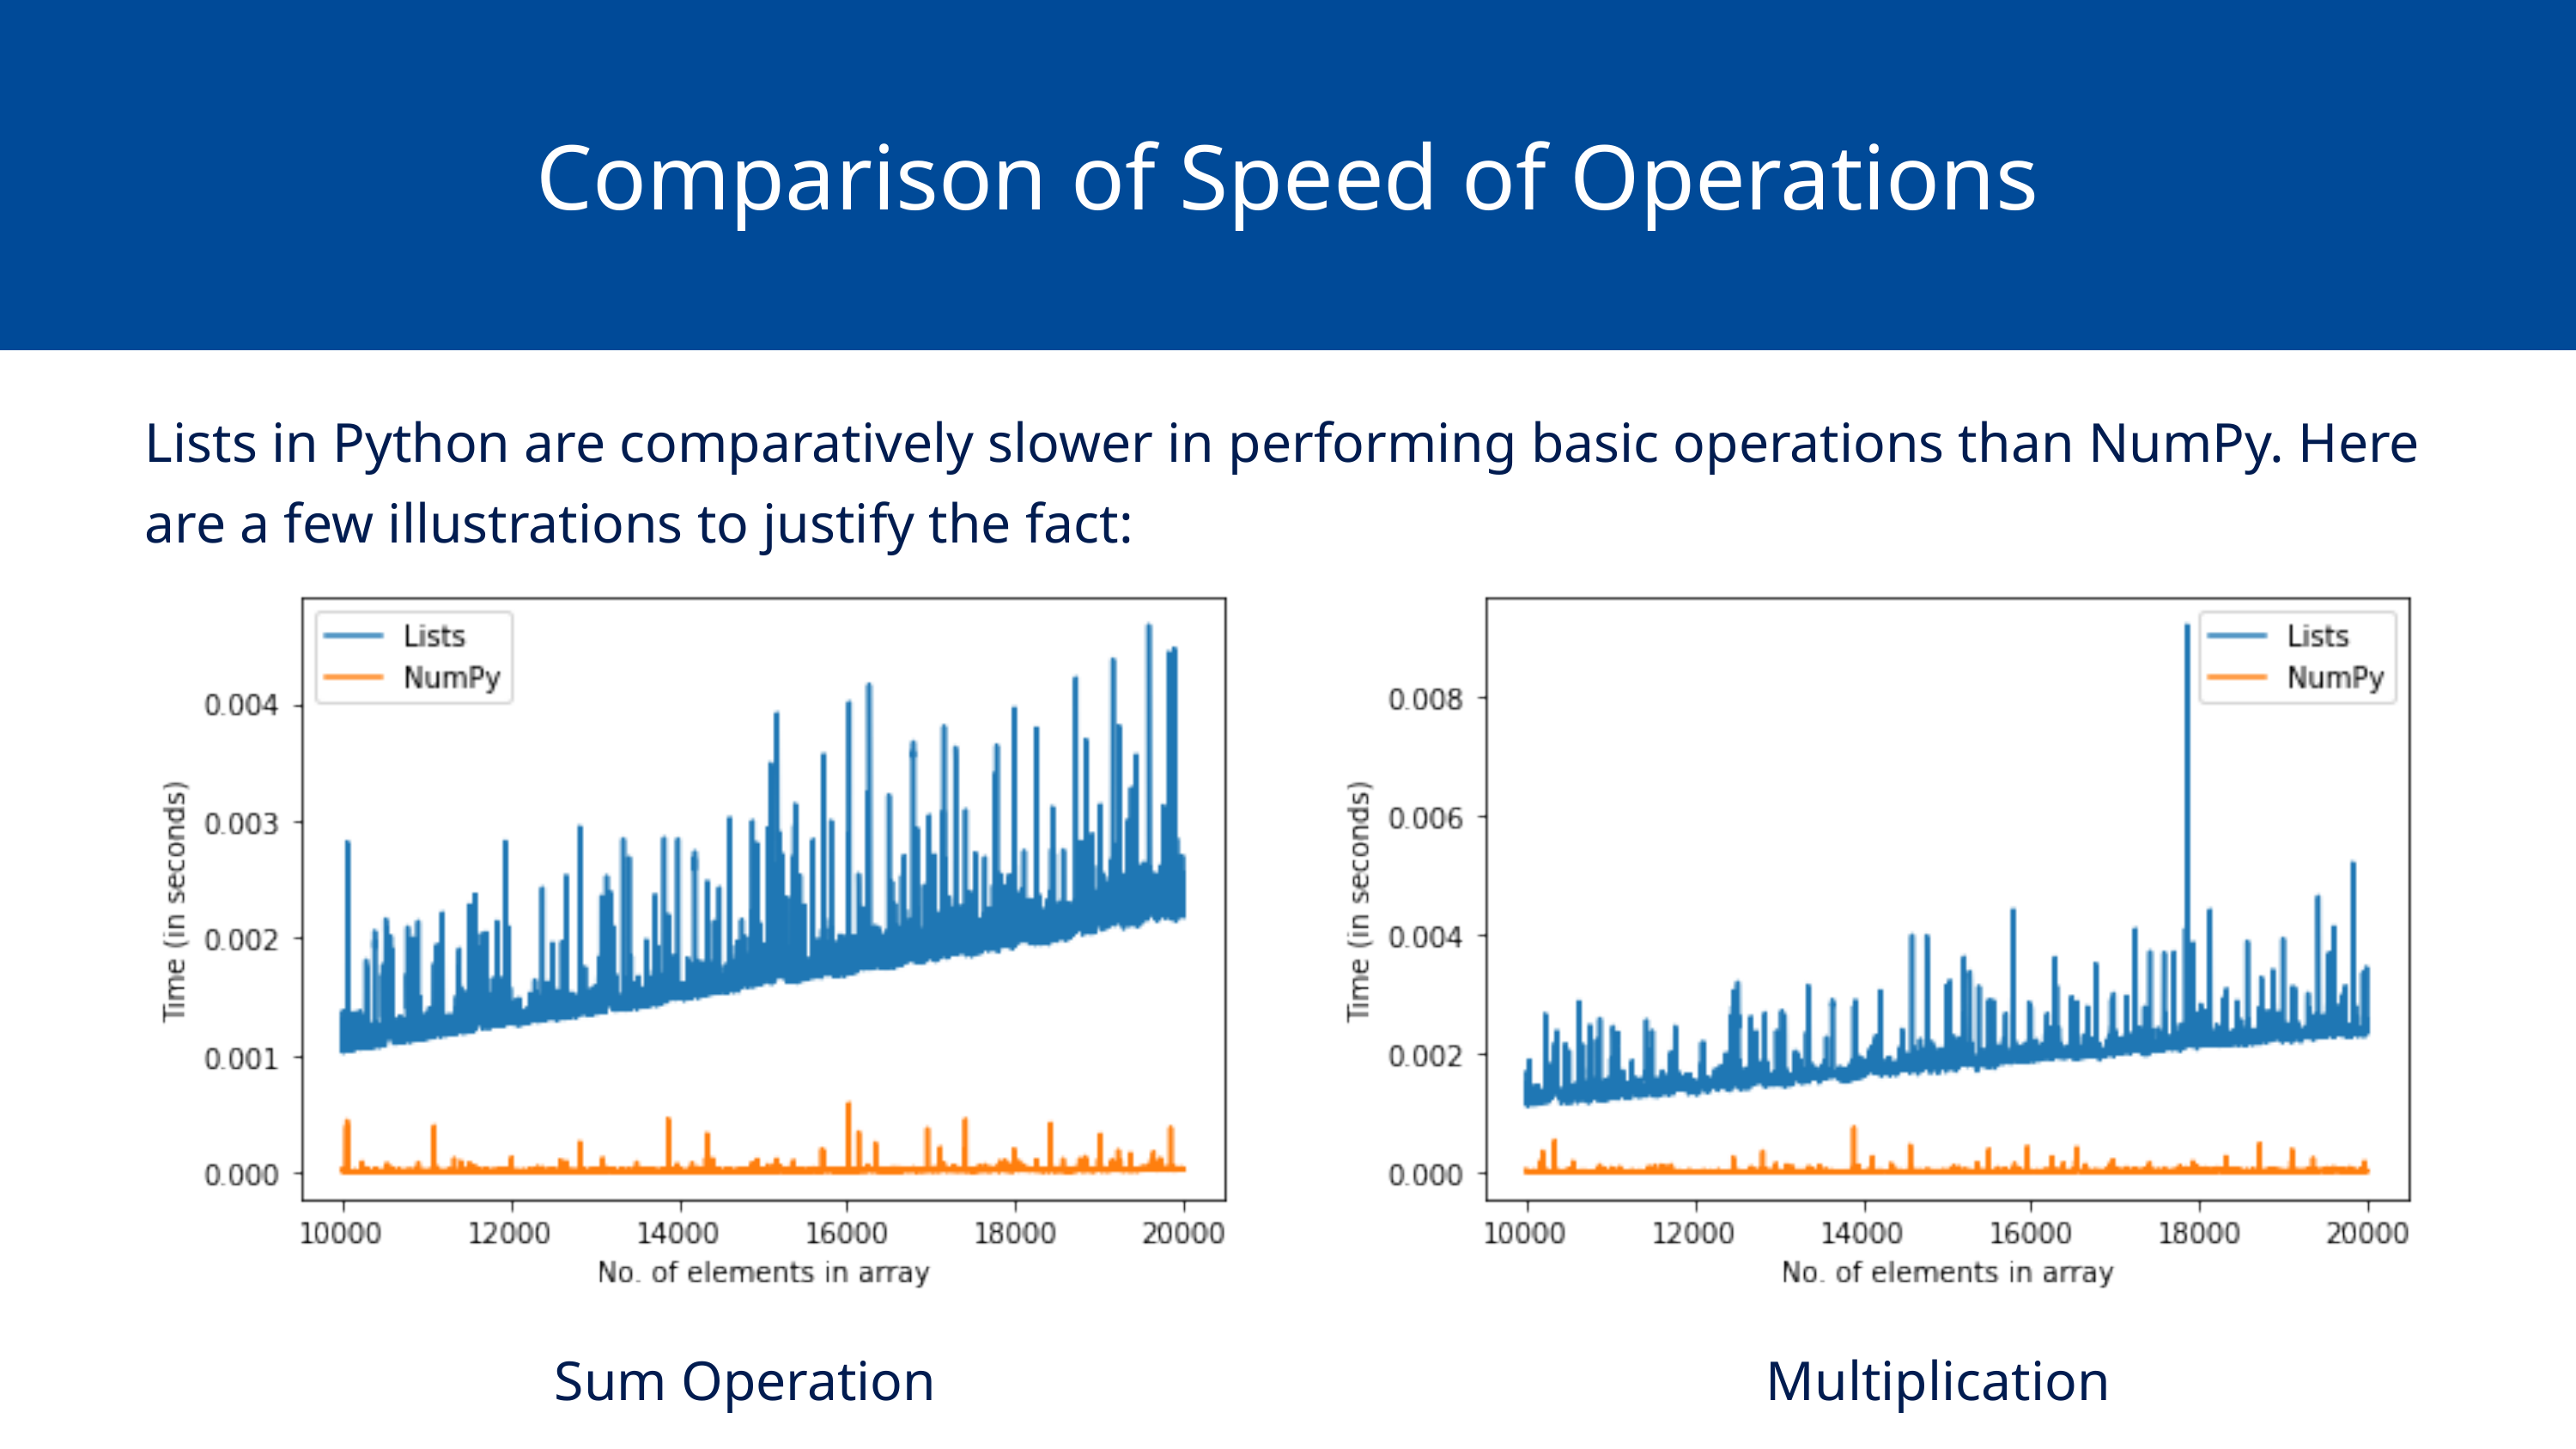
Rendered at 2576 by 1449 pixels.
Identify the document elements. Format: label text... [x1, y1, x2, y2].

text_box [0, 0, 2576, 351]
text_box Multiplication [1765, 1331, 2174, 1412]
text_box Sum Operation [554, 1331, 963, 1412]
text_box Lists in Python are comparatively slower in performing basic operations than NumPy. Here are a few illustrations to justify the fact: [144, 392, 2432, 555]
picture [144, 581, 1248, 1306]
picture [1328, 581, 2432, 1306]
